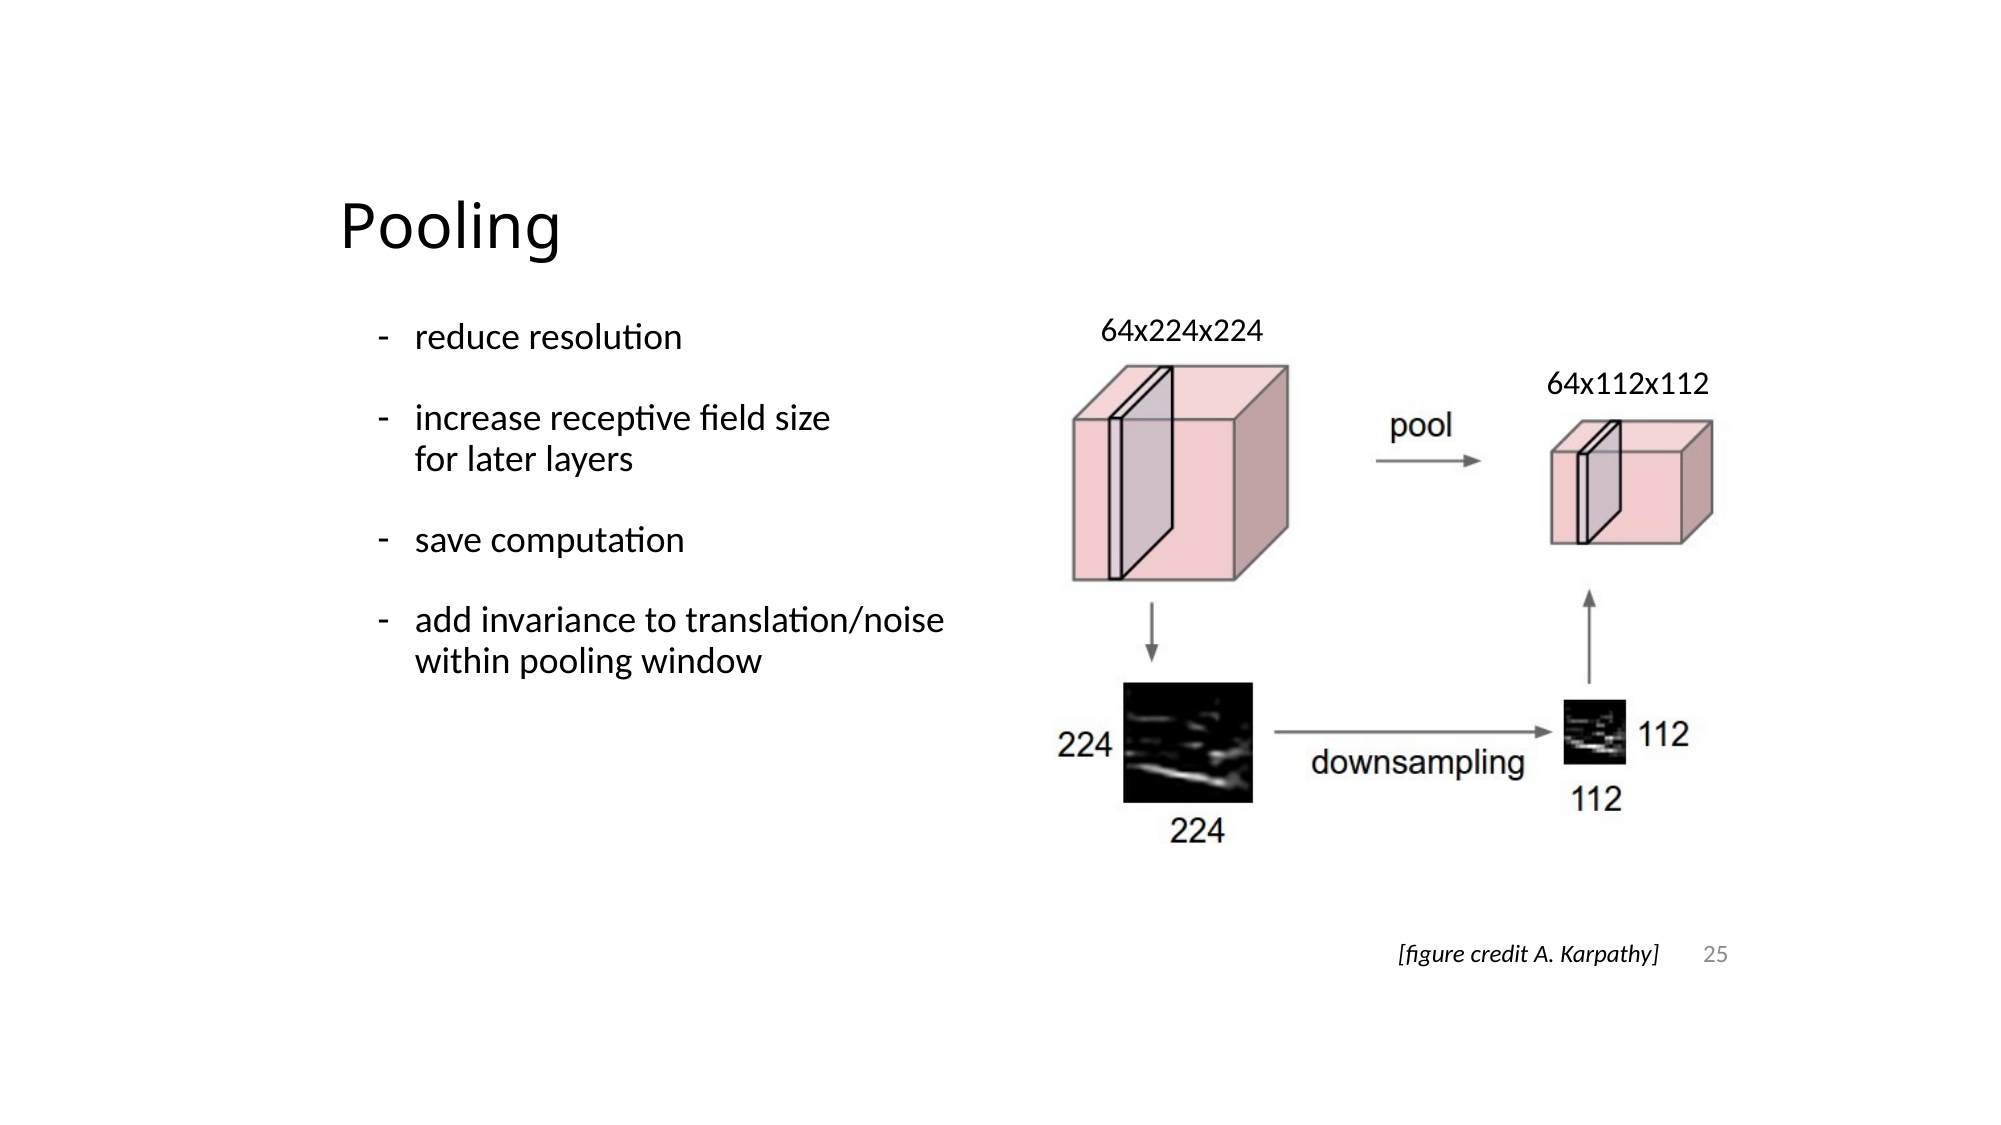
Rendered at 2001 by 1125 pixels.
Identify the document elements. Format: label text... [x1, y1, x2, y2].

text_box 64x224x224 [1075, 293, 1289, 351]
picture [1052, 351, 1732, 852]
list reduce resolution increase receptive field size for later layers save computation add invariance to translation/noise within pooling window [324, 302, 1058, 914]
title Pooling [324, 136, 1675, 278]
text_box 64x112x112 [1531, 346, 1745, 413]
slide_number 25 [1653, 919, 1744, 985]
text_box [figure credit A. Karpathy] [940, 919, 1653, 985]
